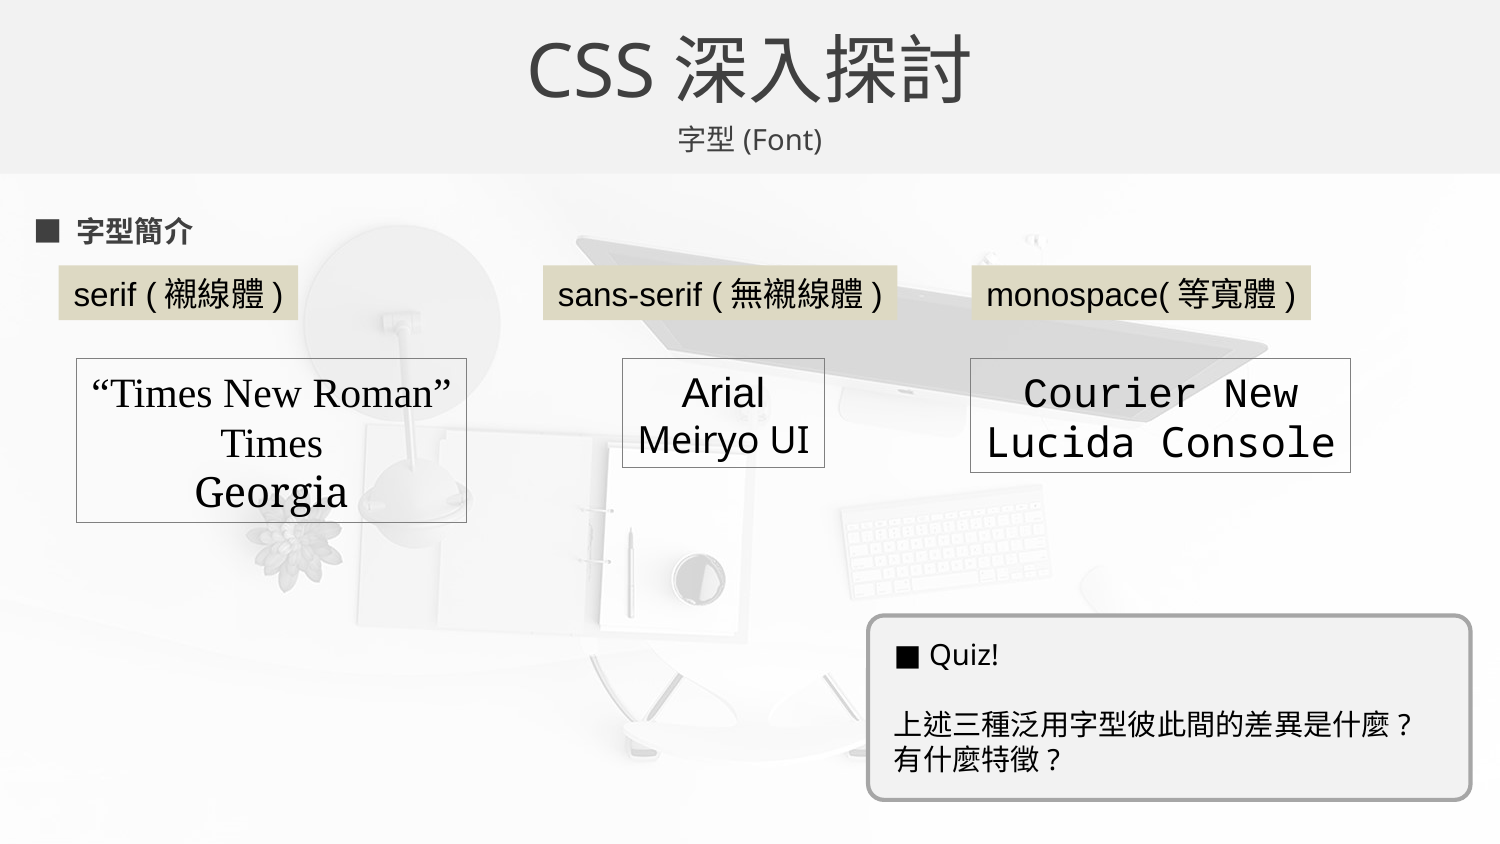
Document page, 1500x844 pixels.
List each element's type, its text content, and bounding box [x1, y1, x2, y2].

text_box sans-serif (無襯線體) [543, 265, 898, 321]
text_box monospace(等寬體) [971, 265, 1311, 321]
text_box Arial Meiryo UI [622, 358, 825, 468]
text_box [865, 613, 1473, 802]
list CSS深入探討 [0, 20, 1500, 115]
list 字型(Font) [0, 115, 1500, 162]
text_box ■ Quiz! 上述三種泛用字型彼此間的差異是什麼? 有什麼特徵? [879, 629, 1434, 784]
text_box serif (襯線體) [58, 265, 299, 321]
text_box Courier New Lucida Console [970, 358, 1351, 473]
text_box “Times New Roman” Times Georgia [76, 358, 467, 523]
text_box ■ 字型簡介 [18, 206, 219, 257]
picture [0, 174, 1500, 844]
